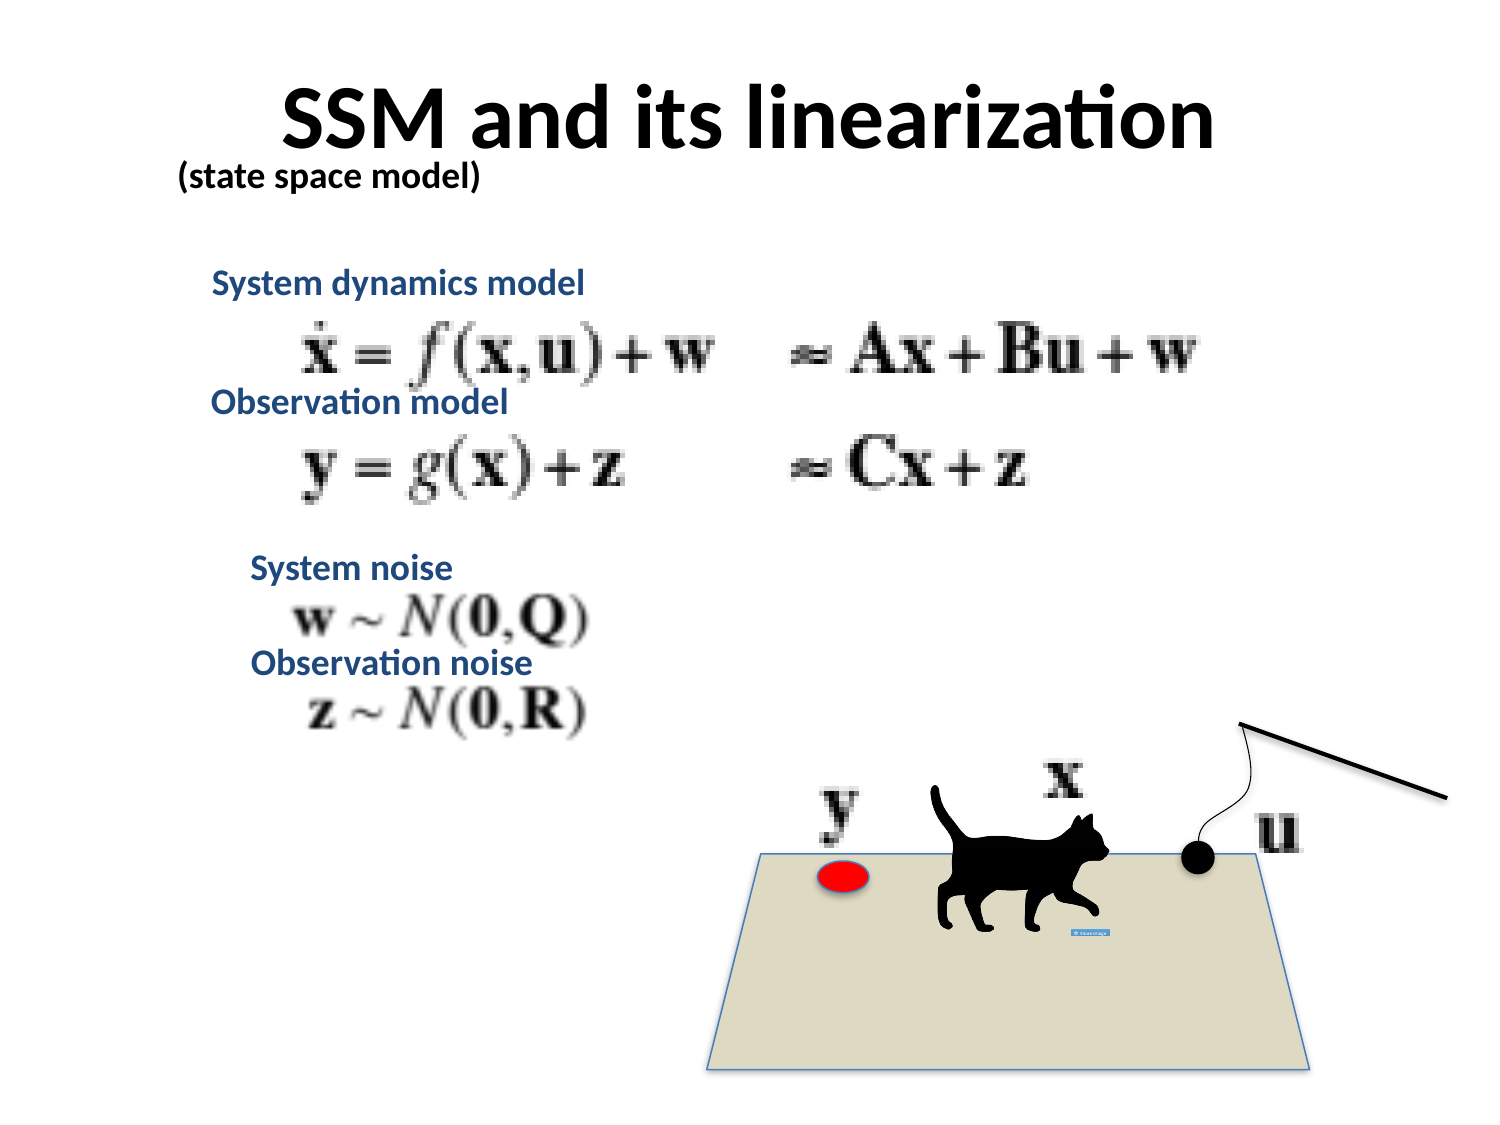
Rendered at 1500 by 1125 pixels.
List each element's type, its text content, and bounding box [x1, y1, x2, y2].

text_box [1243, 797, 1310, 864]
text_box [1033, 747, 1094, 808]
text_box Observation model [196, 369, 287, 430]
text_box (state space model) [162, 143, 497, 204]
text_box System noise [235, 535, 469, 596]
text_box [292, 303, 1211, 506]
text_box Observation noise [236, 630, 278, 690]
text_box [283, 583, 594, 749]
title SSM and its linearization [75, 45, 1425, 233]
picture [930, 777, 1110, 936]
text_box System dynamics model [197, 250, 601, 311]
text_box [816, 862, 870, 894]
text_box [809, 776, 870, 855]
text_box [706, 853, 1311, 1071]
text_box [1180, 723, 1448, 875]
